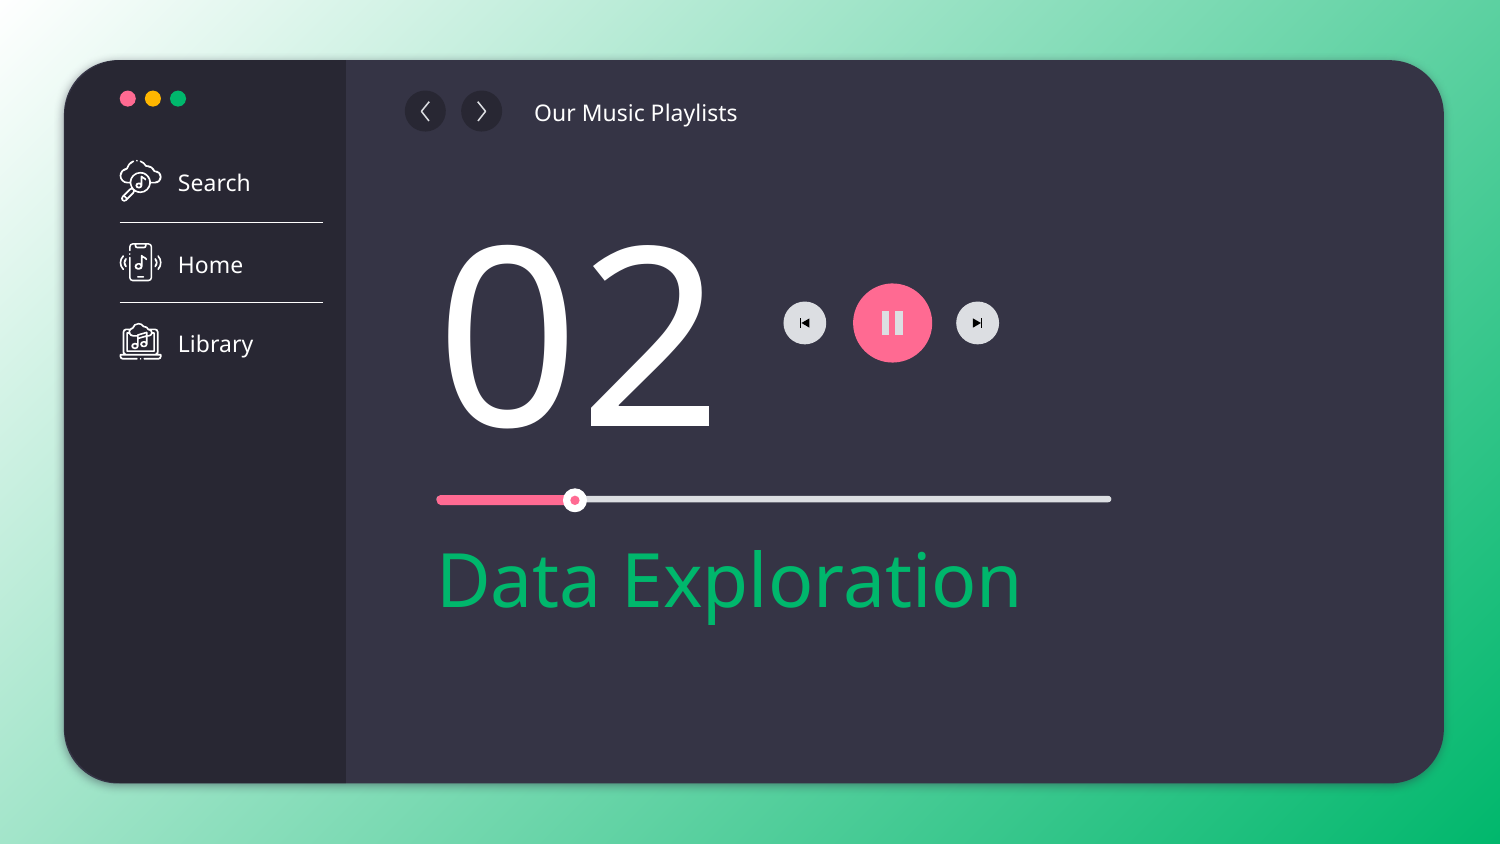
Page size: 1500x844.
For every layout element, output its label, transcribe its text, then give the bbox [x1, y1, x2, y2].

title 02 [421, 191, 775, 477]
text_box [404, 90, 503, 132]
text_box Our Music Playlists [534, 99, 799, 123]
text_box [593, 495, 1112, 503]
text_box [118, 90, 324, 360]
text_box [436, 495, 557, 506]
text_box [783, 283, 1000, 363]
title Data Exploration [421, 532, 1106, 634]
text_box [562, 488, 588, 513]
